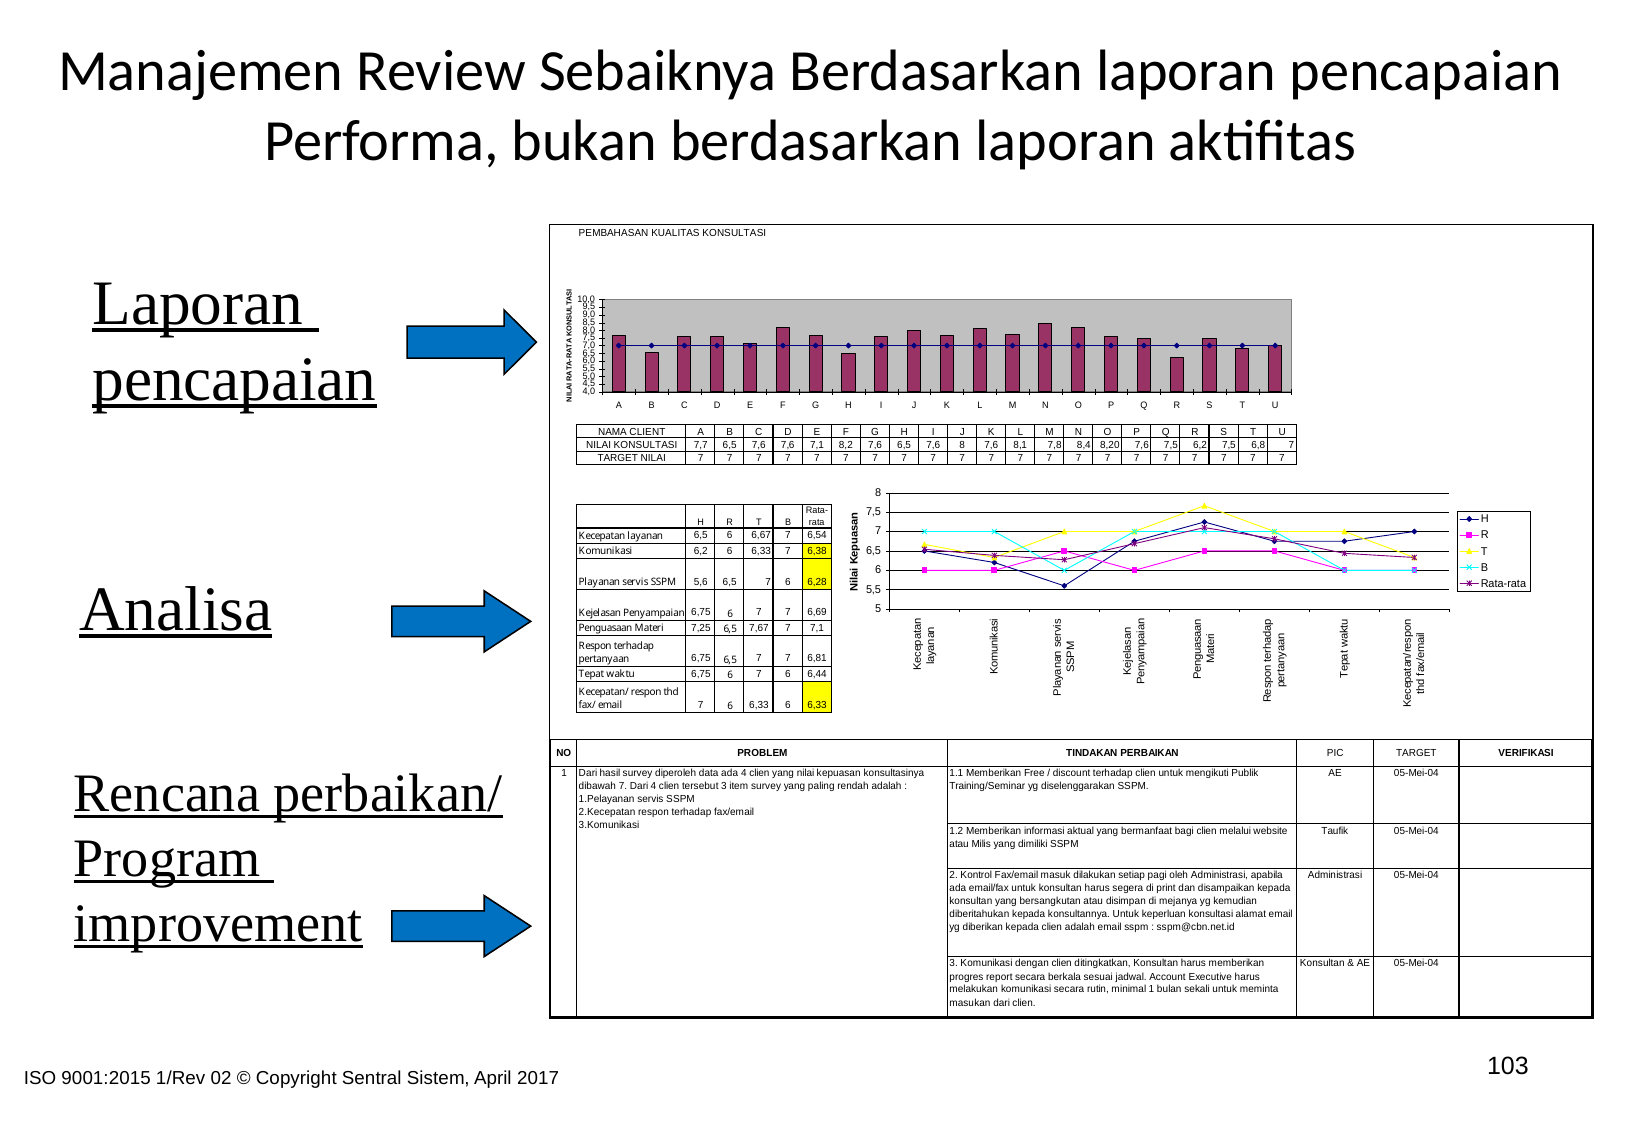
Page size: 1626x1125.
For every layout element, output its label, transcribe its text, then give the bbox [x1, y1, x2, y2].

text_box Analisa [64, 560, 288, 651]
text_box [391, 895, 531, 957]
title Manajemen Review Sebaiknya Berdasarkan laporan pencapaian Performa, bukan berdasarkan laporan aktifitas [16, 7, 1605, 198]
text_box [391, 590, 531, 652]
text_box [407, 309, 537, 375]
text_box Rencana perbaikan/ Program improvement [58, 750, 518, 960]
slide_number 103 [1164, 1042, 1544, 1103]
text_box Laporan pencapaian [77, 254, 392, 421]
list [549, 225, 1593, 1018]
